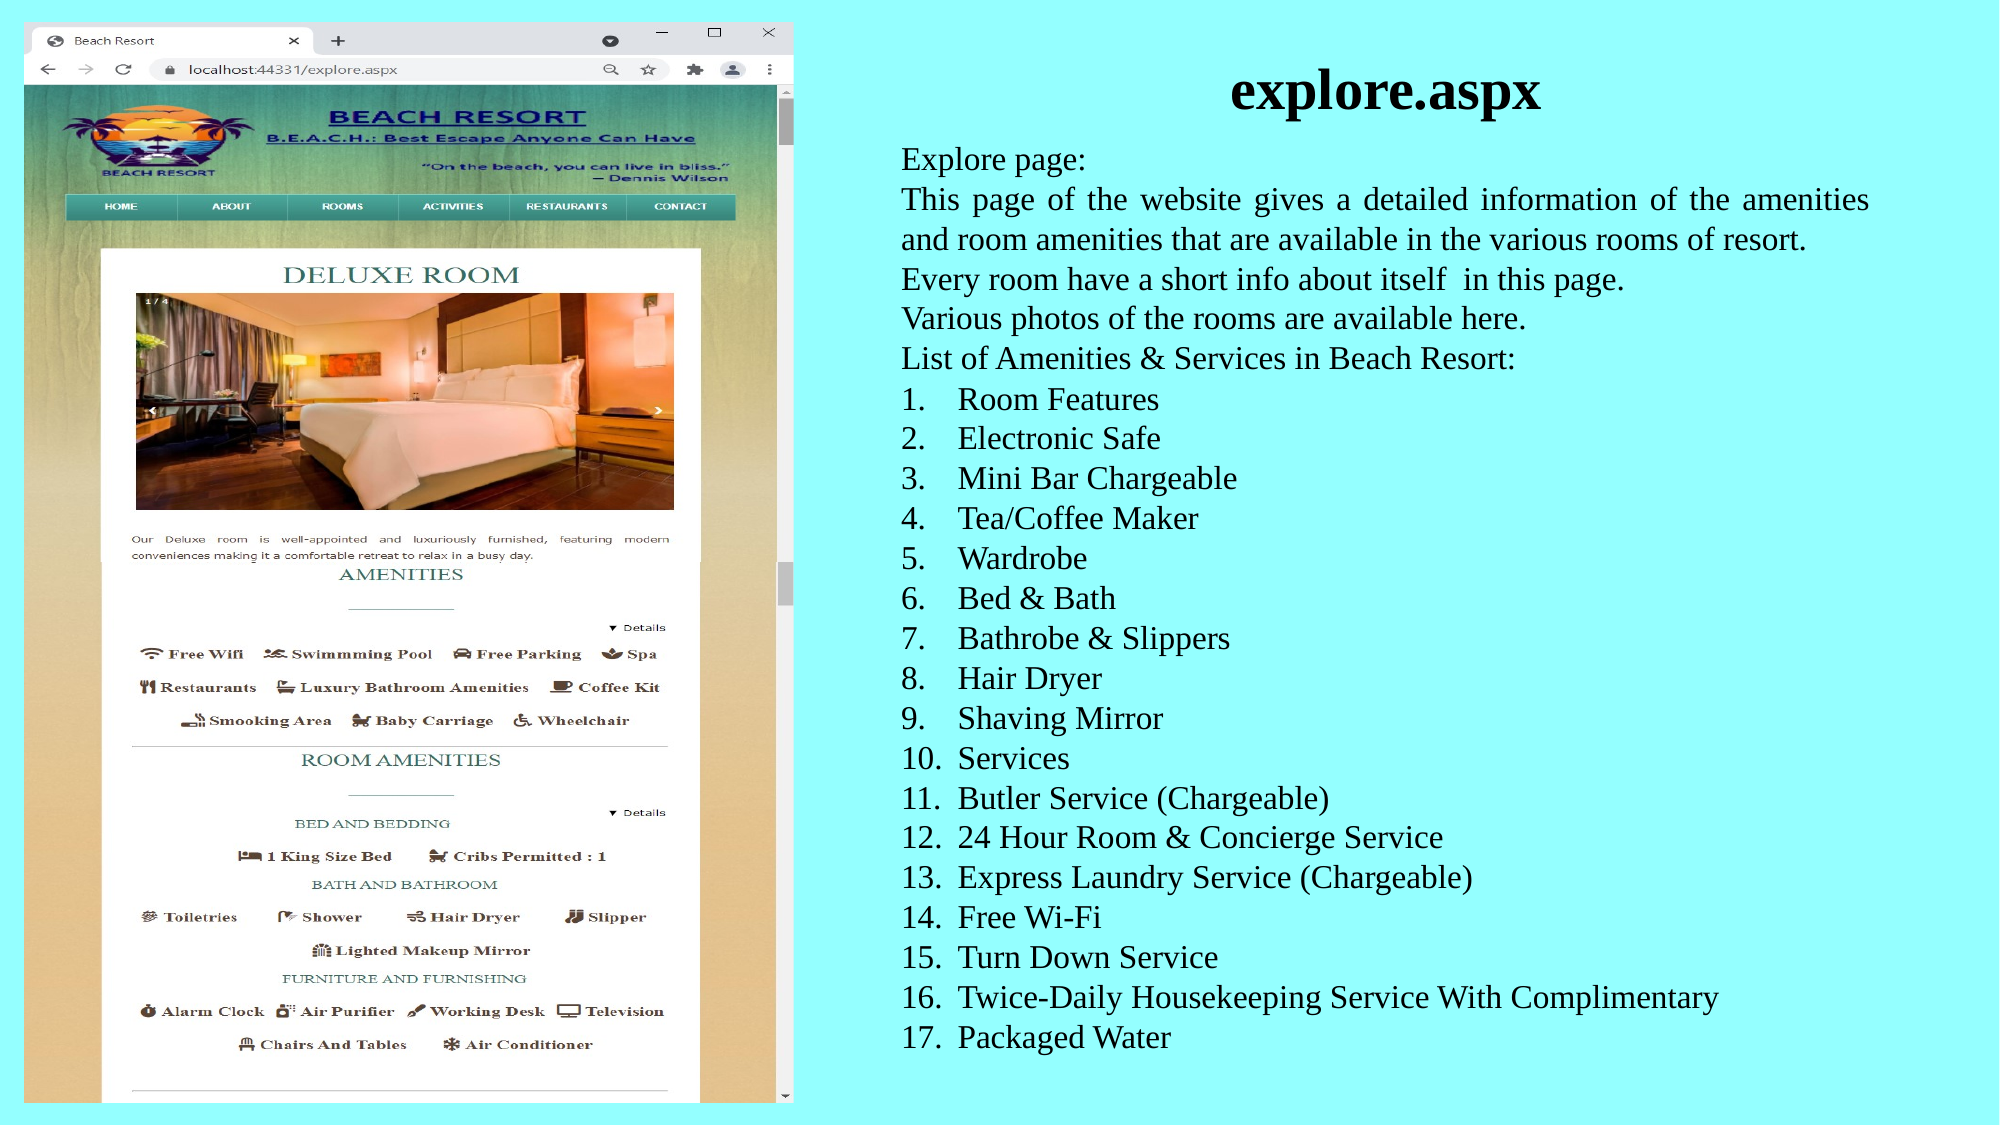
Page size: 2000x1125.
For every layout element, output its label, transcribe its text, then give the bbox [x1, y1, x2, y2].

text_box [24, 22, 794, 1103]
text_box Explore page: This page of the website gives a detailed information of the amenities and room amenities that are available in the various rooms of resort. Every room have a short info about itself in this page. Various photos of the rooms are available here. List of Amenities & Services in Beach Resort: Room Features Electronic Safe Mini Bar Chargeable Tea/Coffee Maker Wardrobe Bed & Bath Bathrobe & Slippers Hair Dryer Shaving Mirror Services Butler Service (Chargeable) 24 Hour Room & Concierge Service Express Laundry Service (Chargeable) Free Wi-Fi Turn Down Service Twice-Daily Housekeeping Service With Complimentary Packaged Water [886, 129, 1887, 1063]
text_box explore.aspx [886, 43, 1887, 129]
